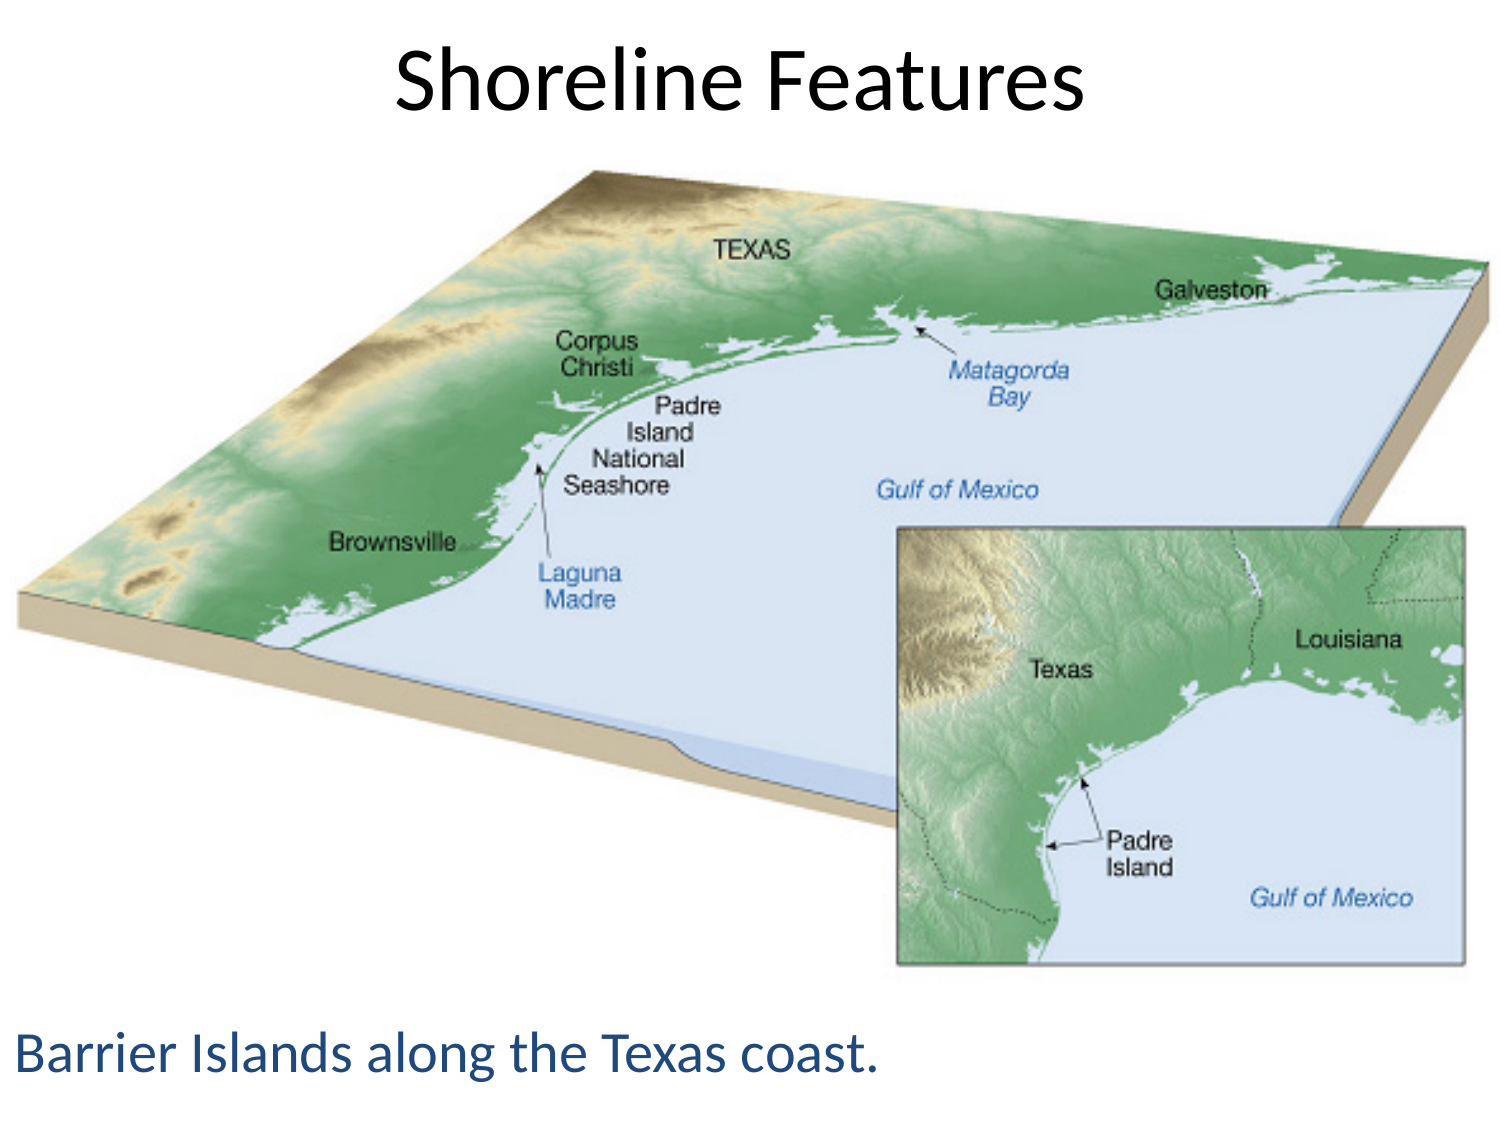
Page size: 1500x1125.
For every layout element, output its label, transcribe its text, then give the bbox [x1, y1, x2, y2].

picture [10, 151, 1500, 988]
text_box Barrier Islands along the Texas coast. [0, 1007, 1500, 1092]
title Shoreline Features [48, 0, 1434, 148]
